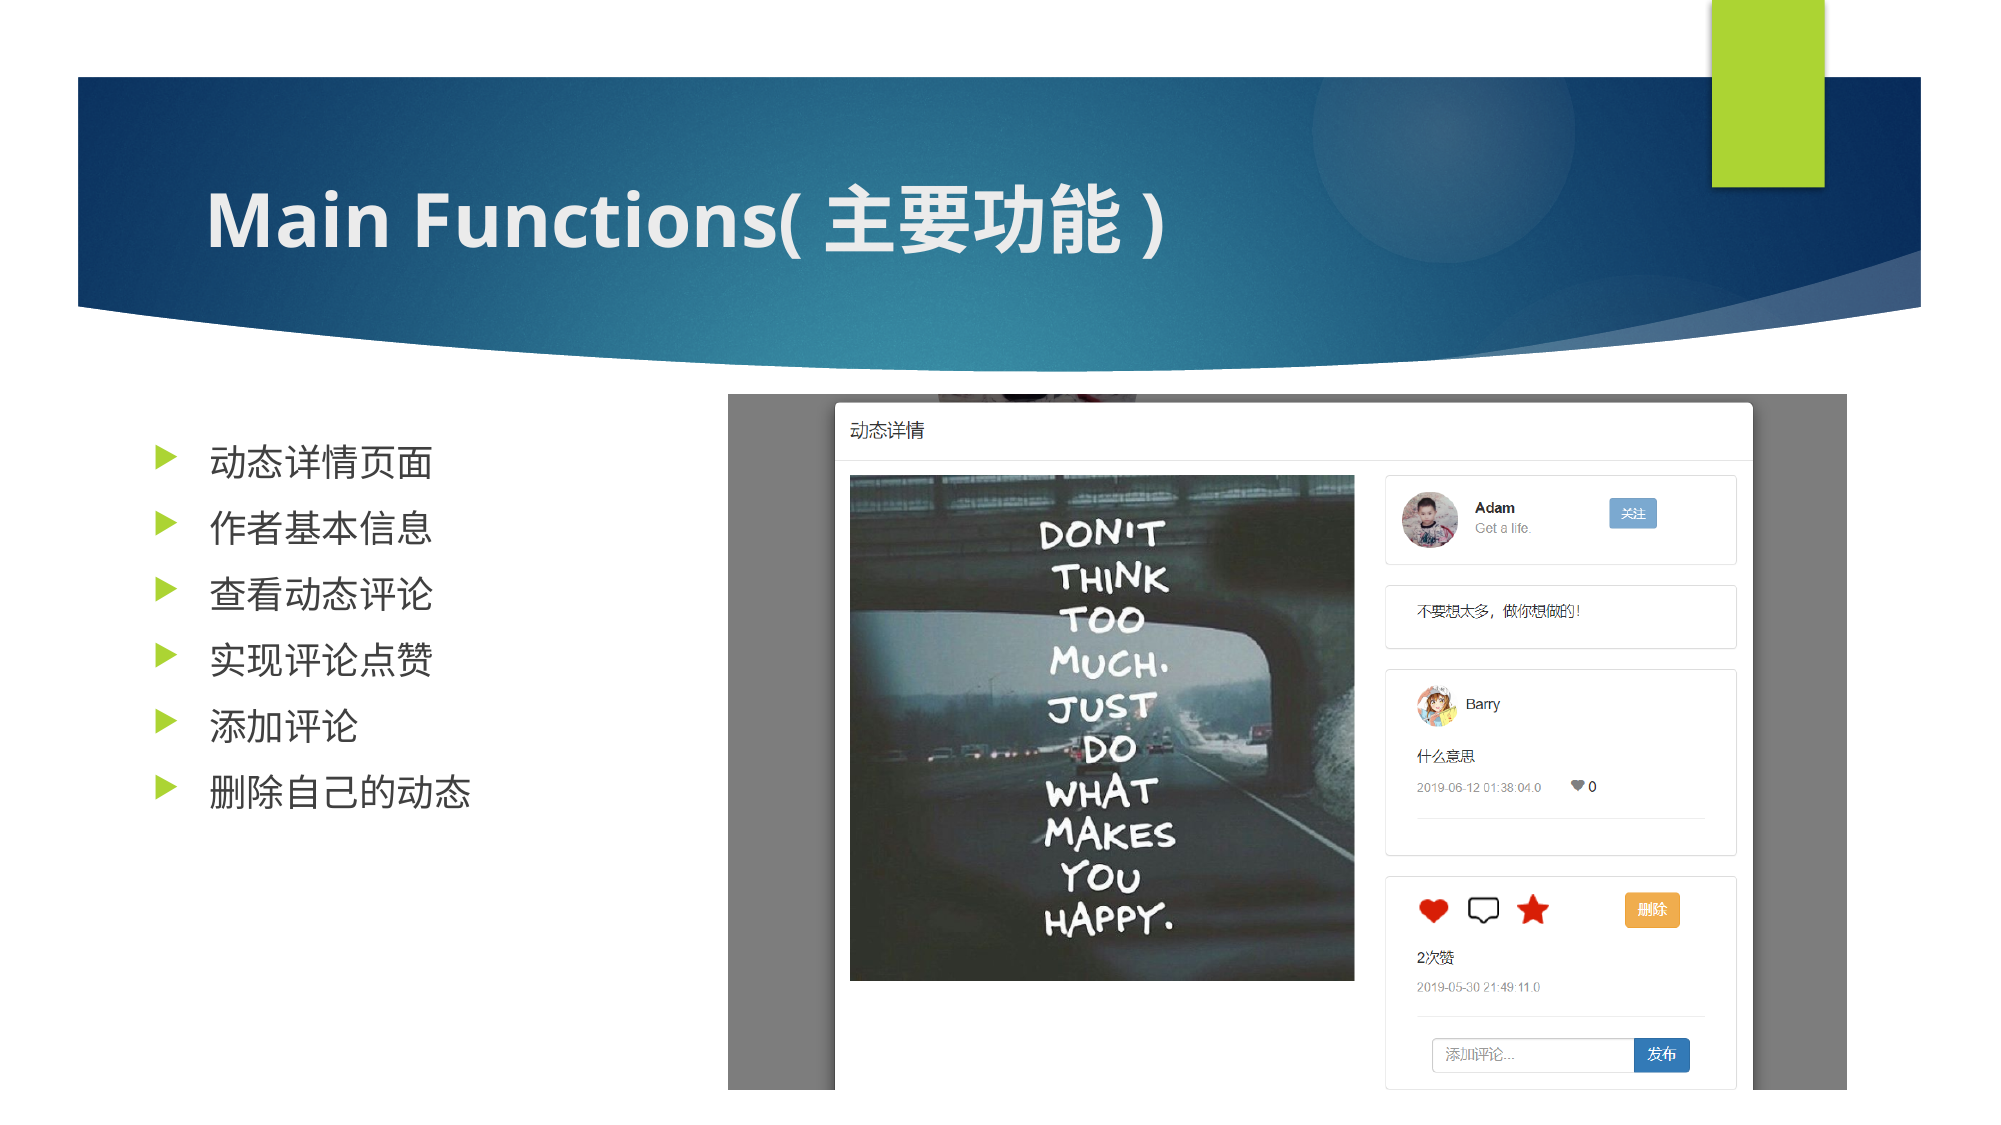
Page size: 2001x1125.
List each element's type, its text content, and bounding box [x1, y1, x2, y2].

picture [728, 394, 1847, 1091]
title Main Functions(主要功能) [189, 159, 1627, 276]
list 动态详情页面 作者基本信息 查看动态评论 实现评论点赞 添加评论 删除自己的动态 [137, 431, 722, 993]
